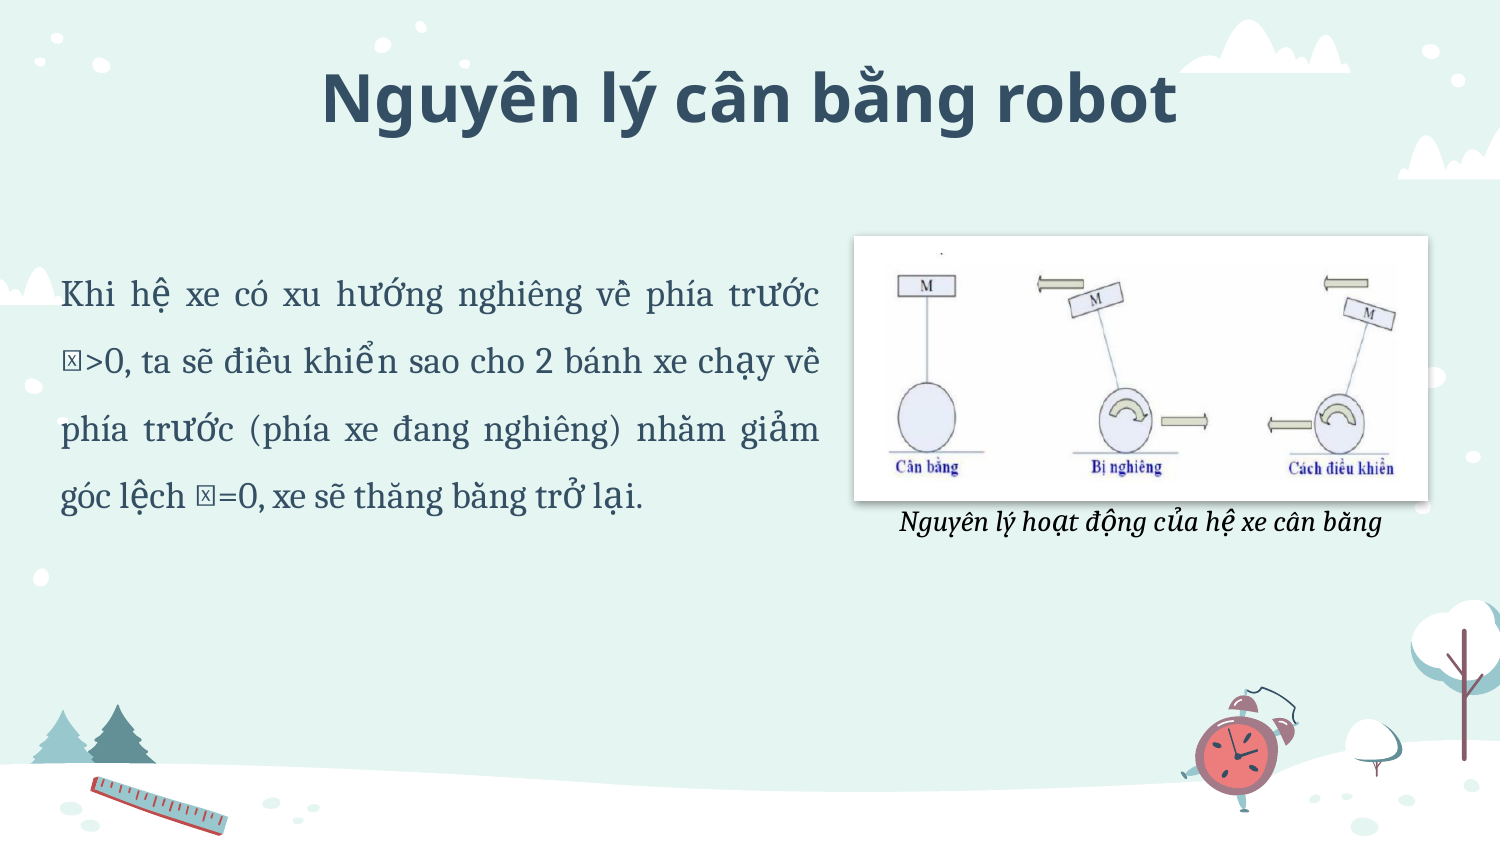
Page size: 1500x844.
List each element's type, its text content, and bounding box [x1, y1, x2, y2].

title Nguyên lý cân bằng robot [118, 38, 1382, 154]
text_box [864, 250, 1418, 547]
text_box Khi hệ xe có xu hướng nghiêng về phía trước 𝜓>0, ta sẽ điều khiển sao cho 2 bánh xe chạy về phía trước (phía xe đang nghiêng) nhằm giảm góc lệch 𝜓=0, xe sẽ thăng bằng trở lại. [45, 242, 835, 521]
